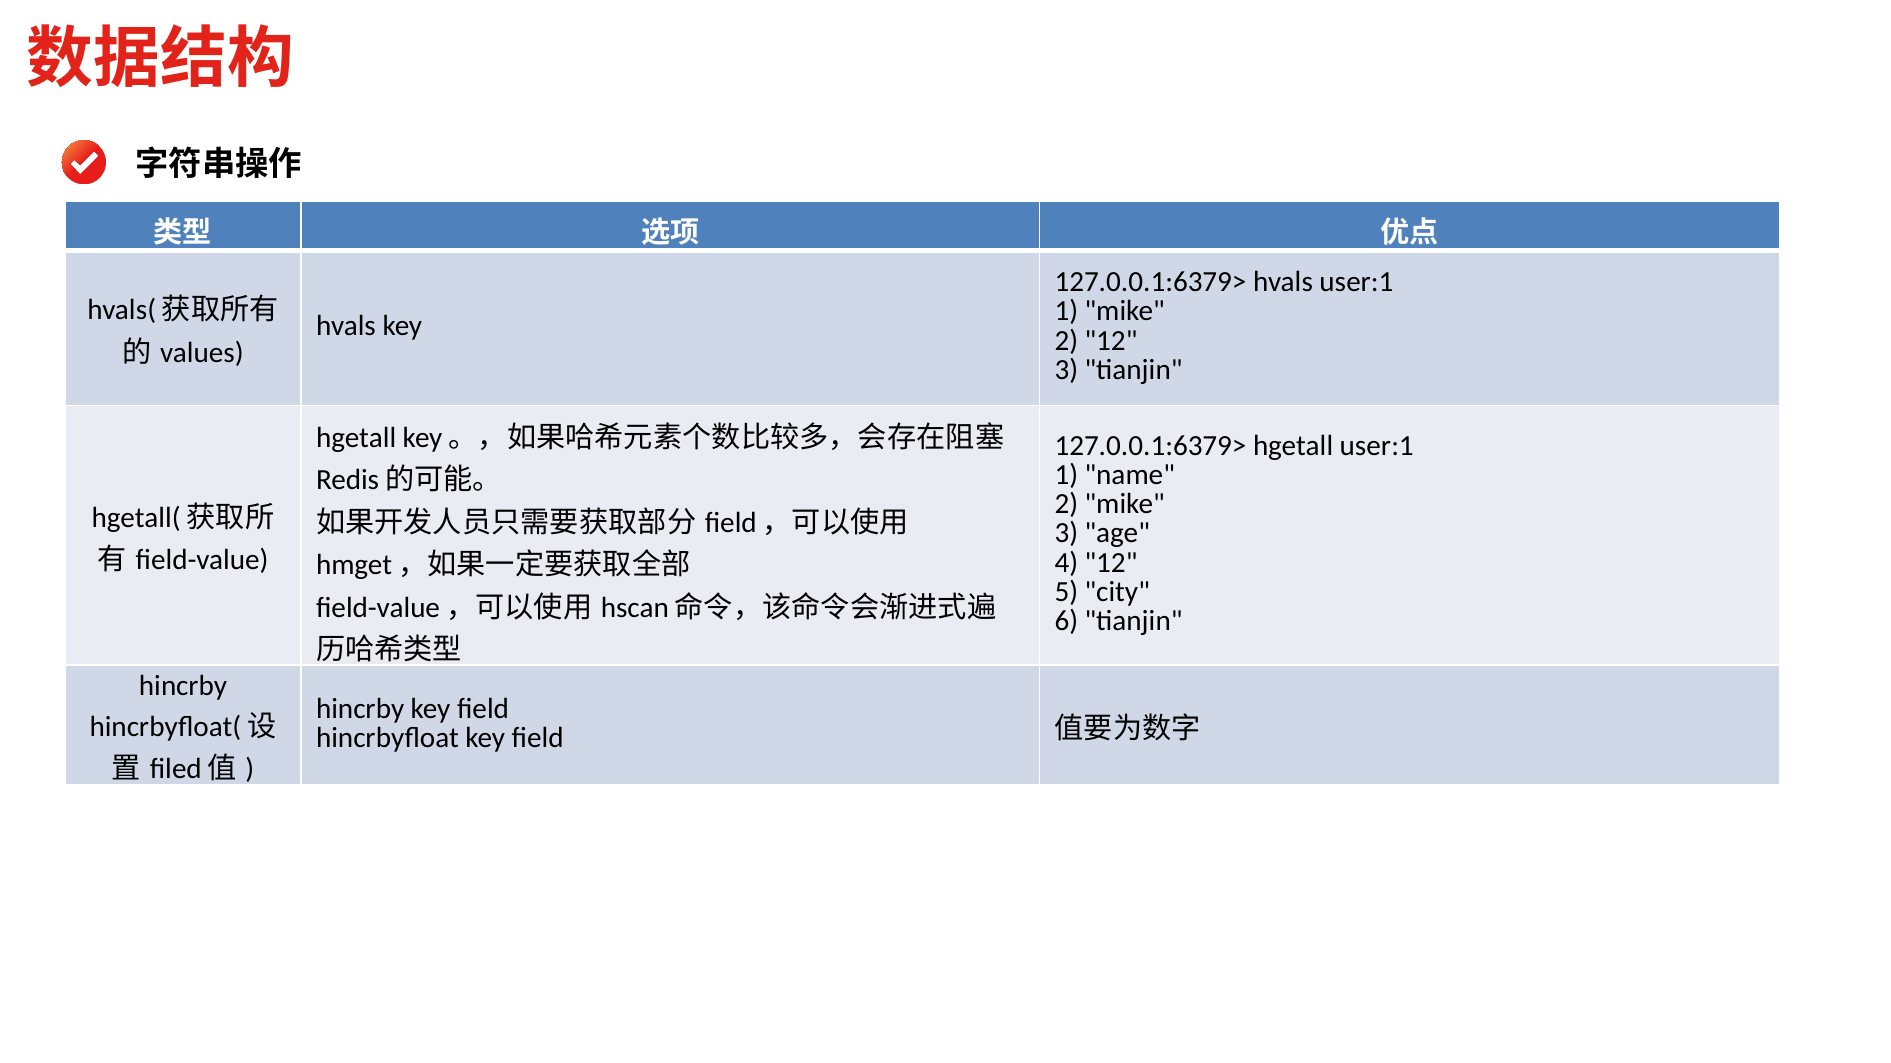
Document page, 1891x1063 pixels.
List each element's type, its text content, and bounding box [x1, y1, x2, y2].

table_cell hincrby key field hincrbyfloat key field [302, 666, 1039, 784]
table_header 优点 [1040, 202, 1779, 248]
list 数据结构 [12, 7, 426, 114]
table_cell hvals(获取所有的values) [66, 253, 300, 405]
table_cell hincrby hincrbyfloat(设置filed值) [66, 666, 300, 784]
table_cell 127.0.0.1:6379> hgetall user:1 1) "name" 2) "mike" 3) "age" 4) "12" 5) "city" 6) "tianjin" [1040, 406, 1779, 664]
table_cell hgetall key。，如果哈希元素个数比较多，会存在阻塞Redis的可能。 如果开发人员只需要获取部分field，可以使用hmget，如果一定要获取全部 field-value，可以使用hscan命令，该命令会渐进式遍历哈希类型 [302, 406, 1039, 664]
table_cell 值要为数字 [1040, 666, 1779, 784]
table_cell 127.0.0.1:6379> hvals user:1 1) "mike" 2) "12" 3) "tianjin" [1040, 253, 1779, 405]
text_box [61, 140, 105, 185]
table_header 类型 [66, 202, 300, 248]
text_box 字符串操作 [105, 126, 333, 197]
table_header 选项 [302, 202, 1039, 248]
table_cell hvals key [302, 253, 1039, 405]
table_cell hgetall(获取所有field-value) [66, 406, 300, 664]
